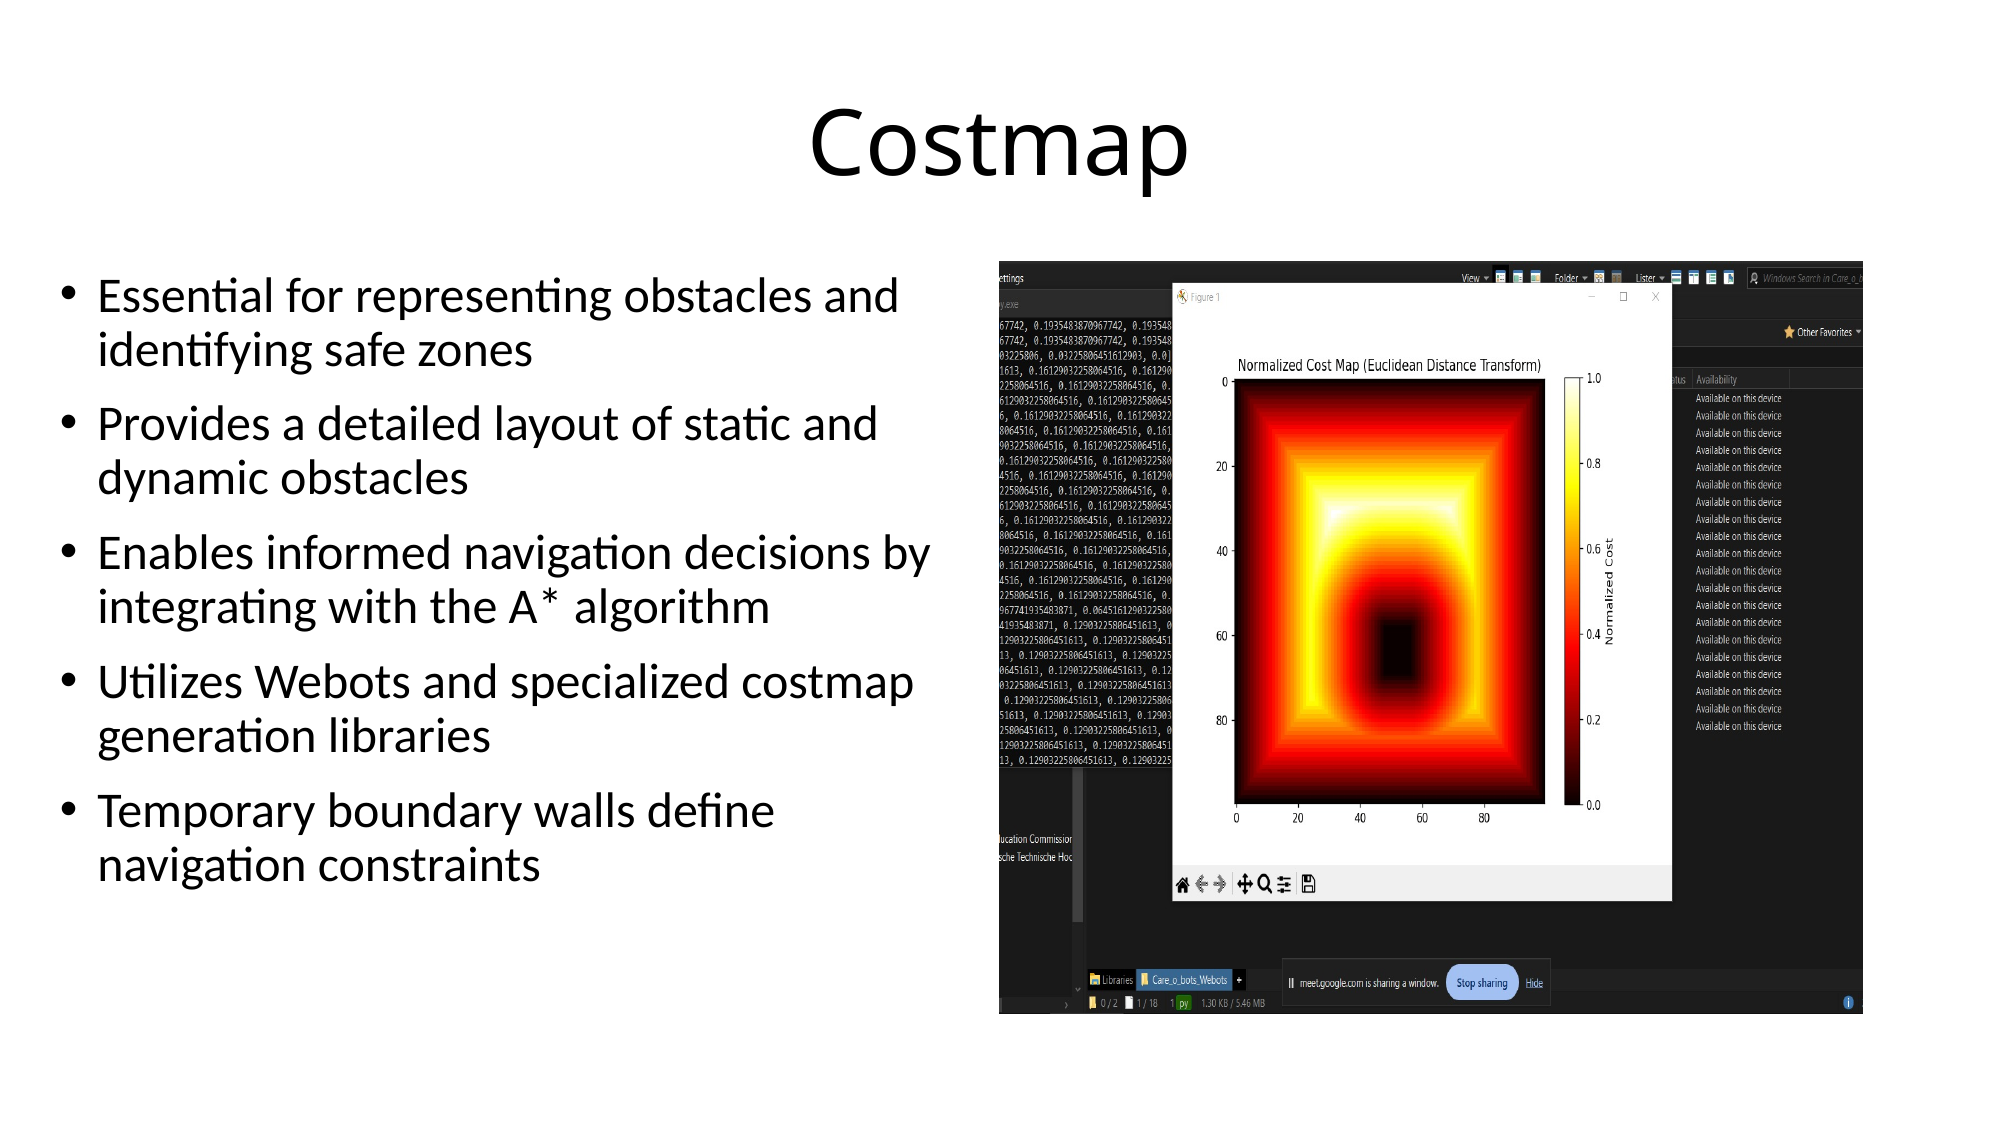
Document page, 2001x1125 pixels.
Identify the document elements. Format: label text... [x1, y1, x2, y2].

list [999, 261, 1863, 1014]
list Essential for representing obstacles and identifying safe zones Provides a detailed layout of static and dynamic obstacles Enables informed navigation decisions by integrating with the A* algorithm Utilizes Webots and specialized costmap generation libraries Temporary boundary walls define navigation constraints [44, 261, 988, 1014]
title Costmap [137, 59, 1863, 233]
